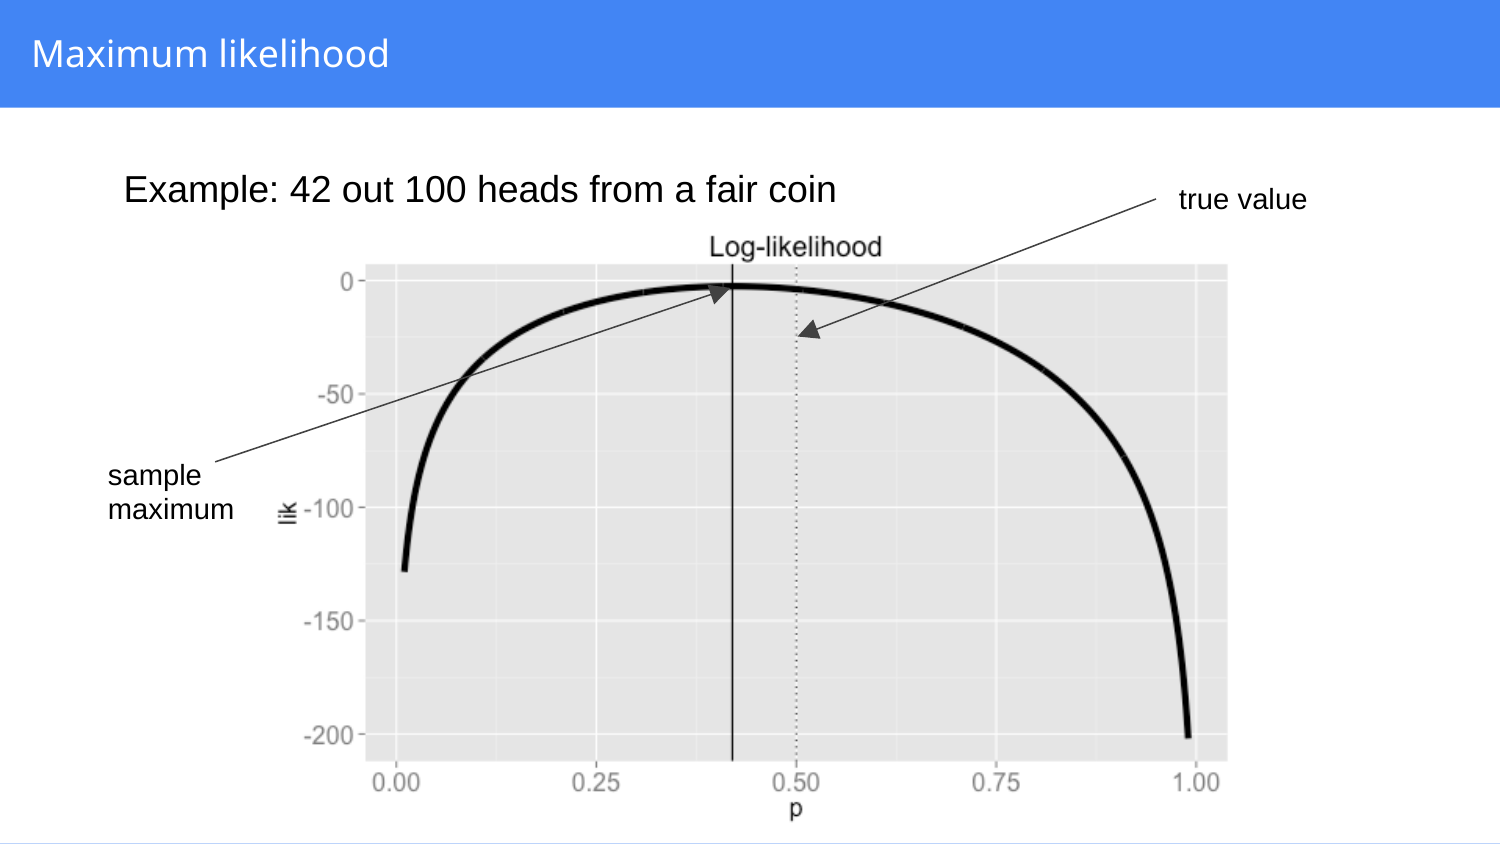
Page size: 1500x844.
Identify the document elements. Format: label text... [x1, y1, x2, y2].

text_box sample maximum [92, 440, 256, 496]
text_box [214, 287, 731, 463]
title Maximum likelihood [16, 2, 1464, 102]
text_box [797, 198, 1157, 337]
text_box Example: 42 out 100 heads from a fair coin [108, 149, 1056, 261]
picture [261, 205, 1239, 830]
text_box true value [1164, 165, 1500, 220]
